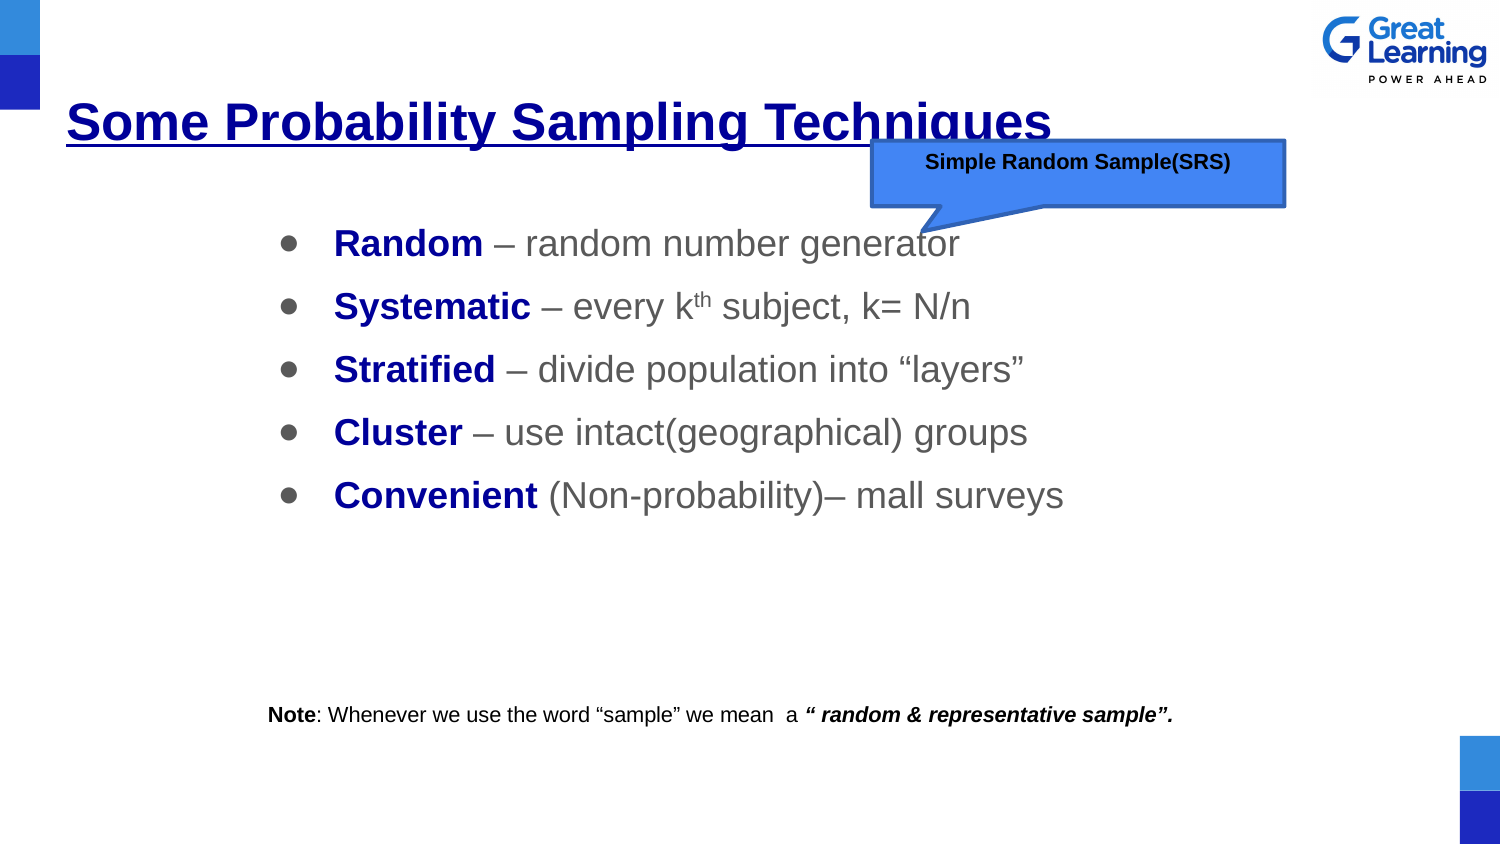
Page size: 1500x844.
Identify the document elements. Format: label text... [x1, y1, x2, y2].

text_box Note: Whenever we use the word “sample” we mean a “ random & representative sample”. [253, 693, 1257, 735]
list Random – random number generator Systematic – every kth subject, k= N/n Stratified – divide population into “layers” Cluster – use intact(geographical) groups Convenient (Non-probability)– mall surveys [243, 196, 1257, 788]
slide_number [1389, 764, 1480, 830]
text_box Simple Random Sample(SRS) [869, 138, 1287, 234]
picture [1311, 0, 1499, 98]
title Some Probability Sampling Techniques [51, 72, 1449, 167]
